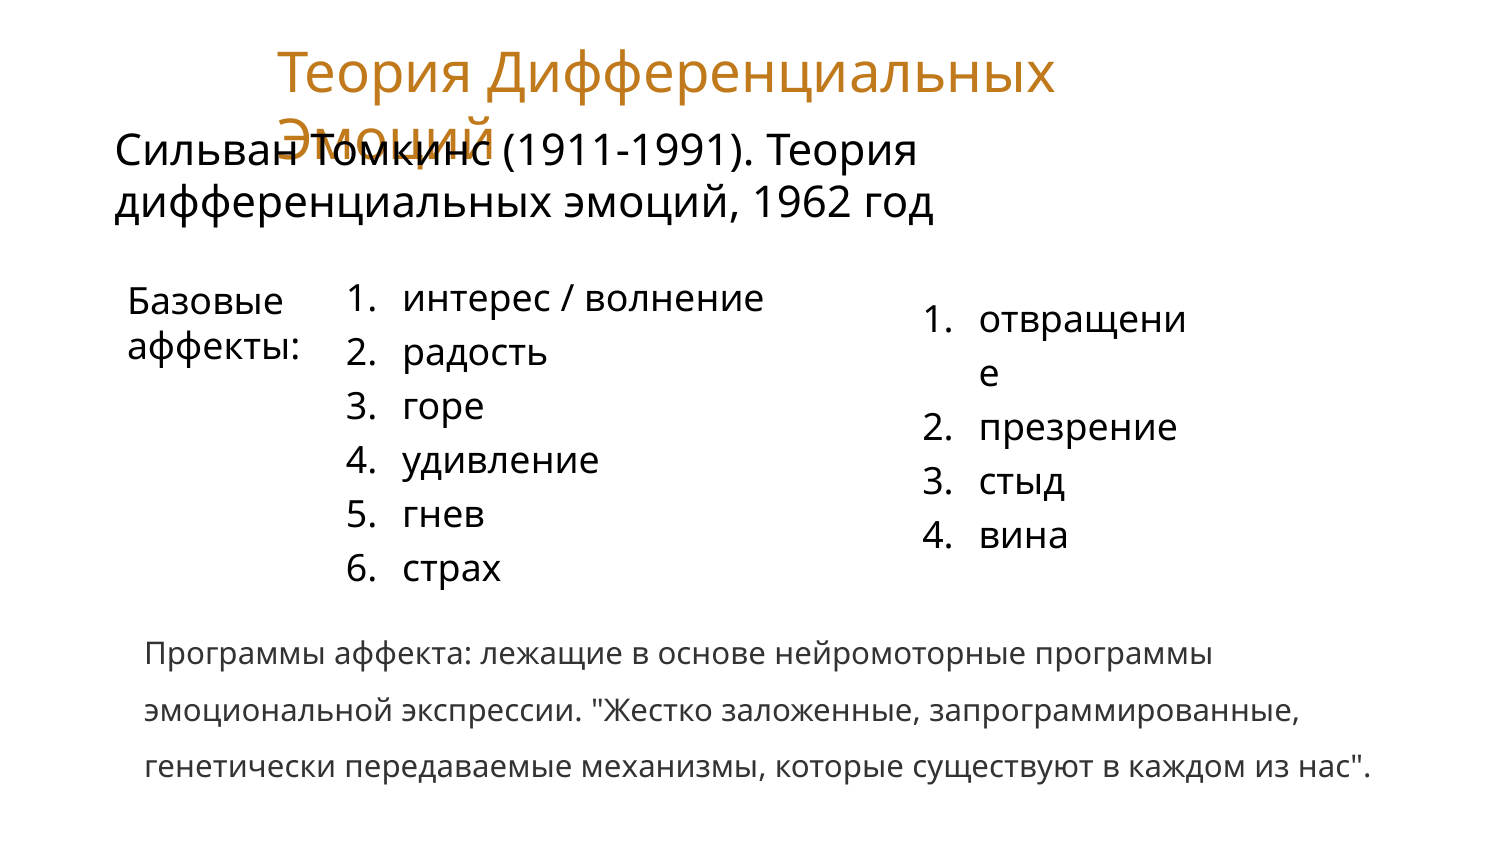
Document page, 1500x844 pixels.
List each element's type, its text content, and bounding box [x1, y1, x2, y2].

text_box Программы аффекта: лежащие в основе нейромоторные программы эмоциональной экспрессии. "Жестко заложенные, запрограммированные, генетически передаваемые механизмы, которые существуют в каждом из нас". [144, 613, 1426, 829]
text_box Базовые аффекты: [125, 275, 327, 367]
text_box отвращение презрение стыд вина [903, 275, 1394, 613]
text_box Сильван Томкинс (1911-1991). Теория дифференциальных эмоций, 1962 год [112, 120, 1341, 227]
title Теория Дифференциальных Эмоций [275, 34, 1263, 120]
text_box интерес / волнение радость горе удивление гнев страх [327, 263, 914, 613]
